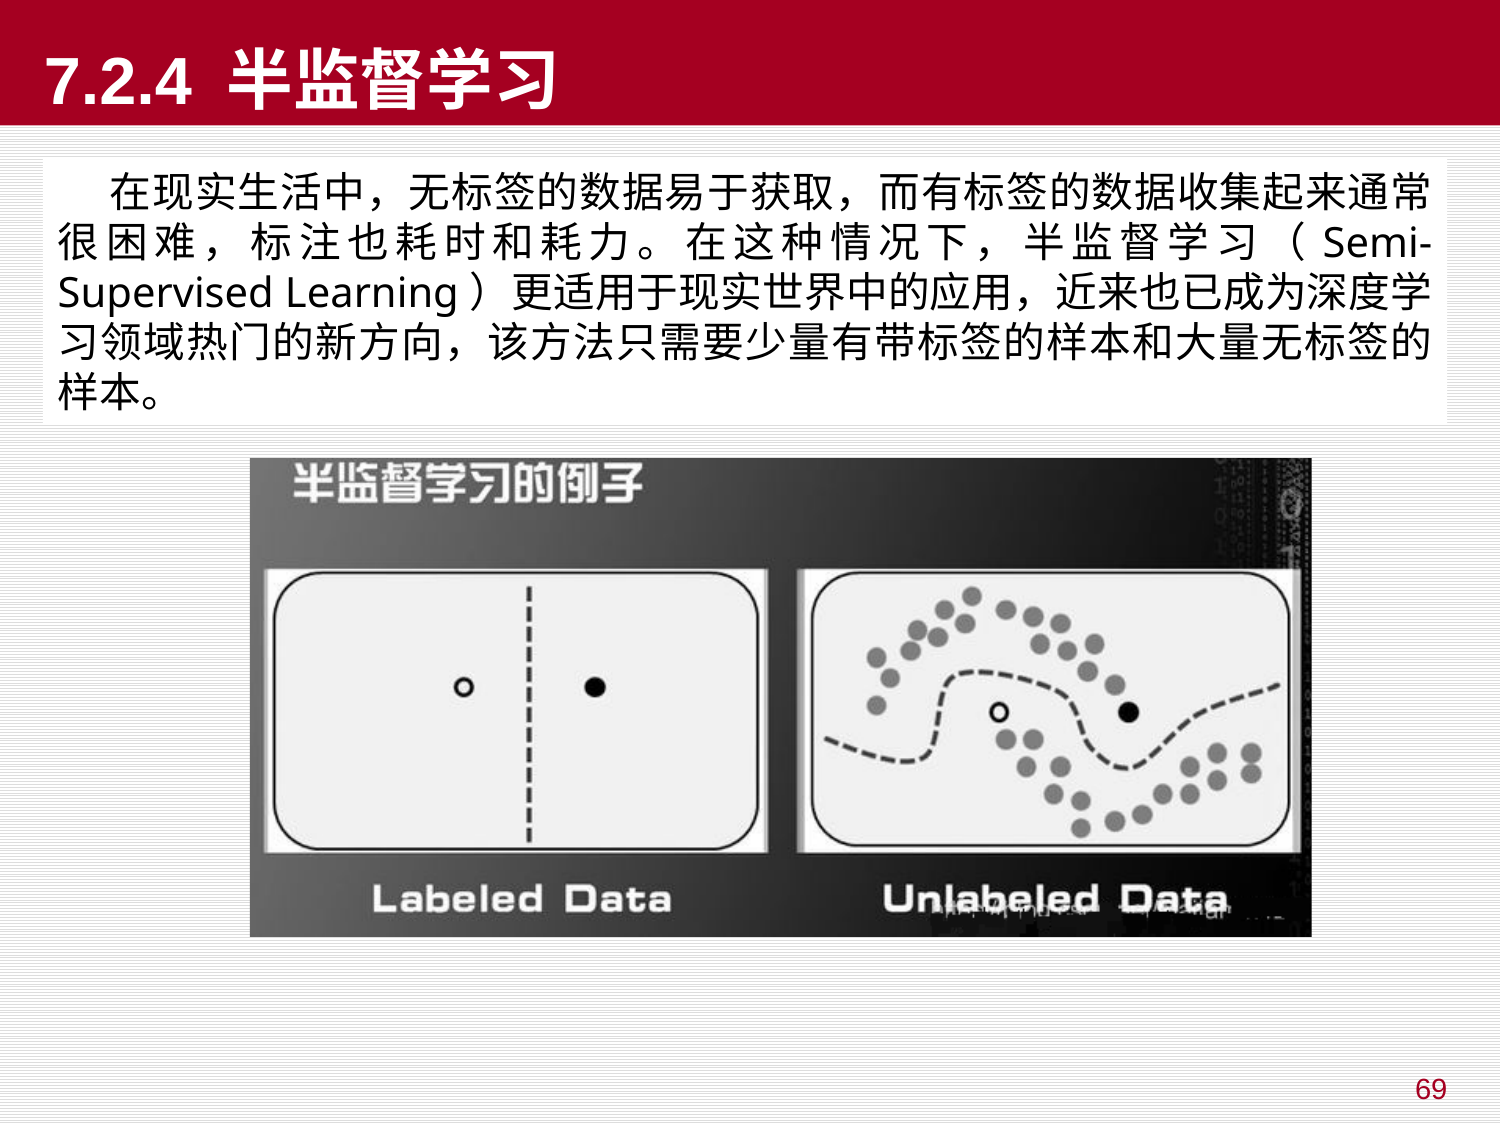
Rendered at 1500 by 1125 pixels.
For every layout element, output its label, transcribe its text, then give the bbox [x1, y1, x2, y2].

title 7.2.4 半监督学习 [0, 0, 1500, 126]
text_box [249, 457, 1312, 937]
text_box 在现实生活中，无标签的数据易于获取，而有标签的数据收集起来通常很困难，标注也耗时和耗力。在这种情况下，半监督学习（Semi-Supervised Learning）更适用于现实世界中的应用，近来也已成为深度学习领域热门的新方向，该方法只需要少量有带标签的样本和大量无标签的样本。 [42, 158, 1448, 423]
slide_number 69 [1137, 1062, 1463, 1122]
